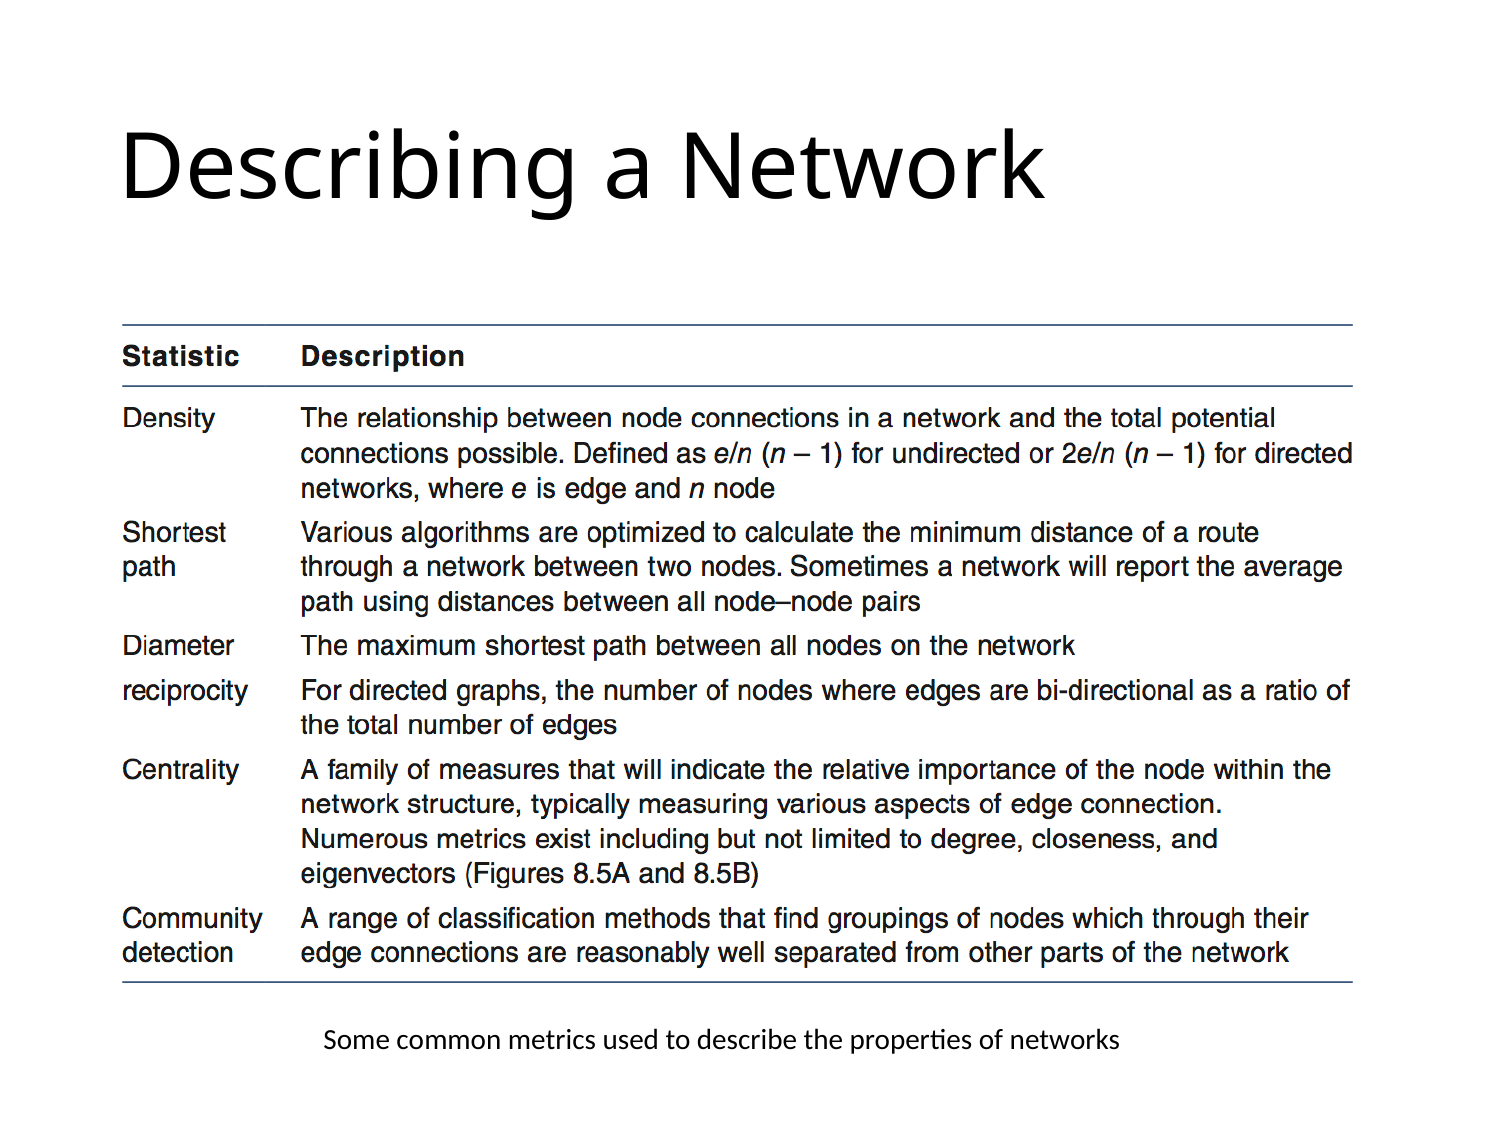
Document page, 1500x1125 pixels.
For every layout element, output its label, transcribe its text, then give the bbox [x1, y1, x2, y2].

title Describing a Network [103, 59, 1397, 278]
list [105, 299, 1395, 1014]
text_box Some common metrics used to describe the properties of networks [308, 1013, 1471, 1063]
